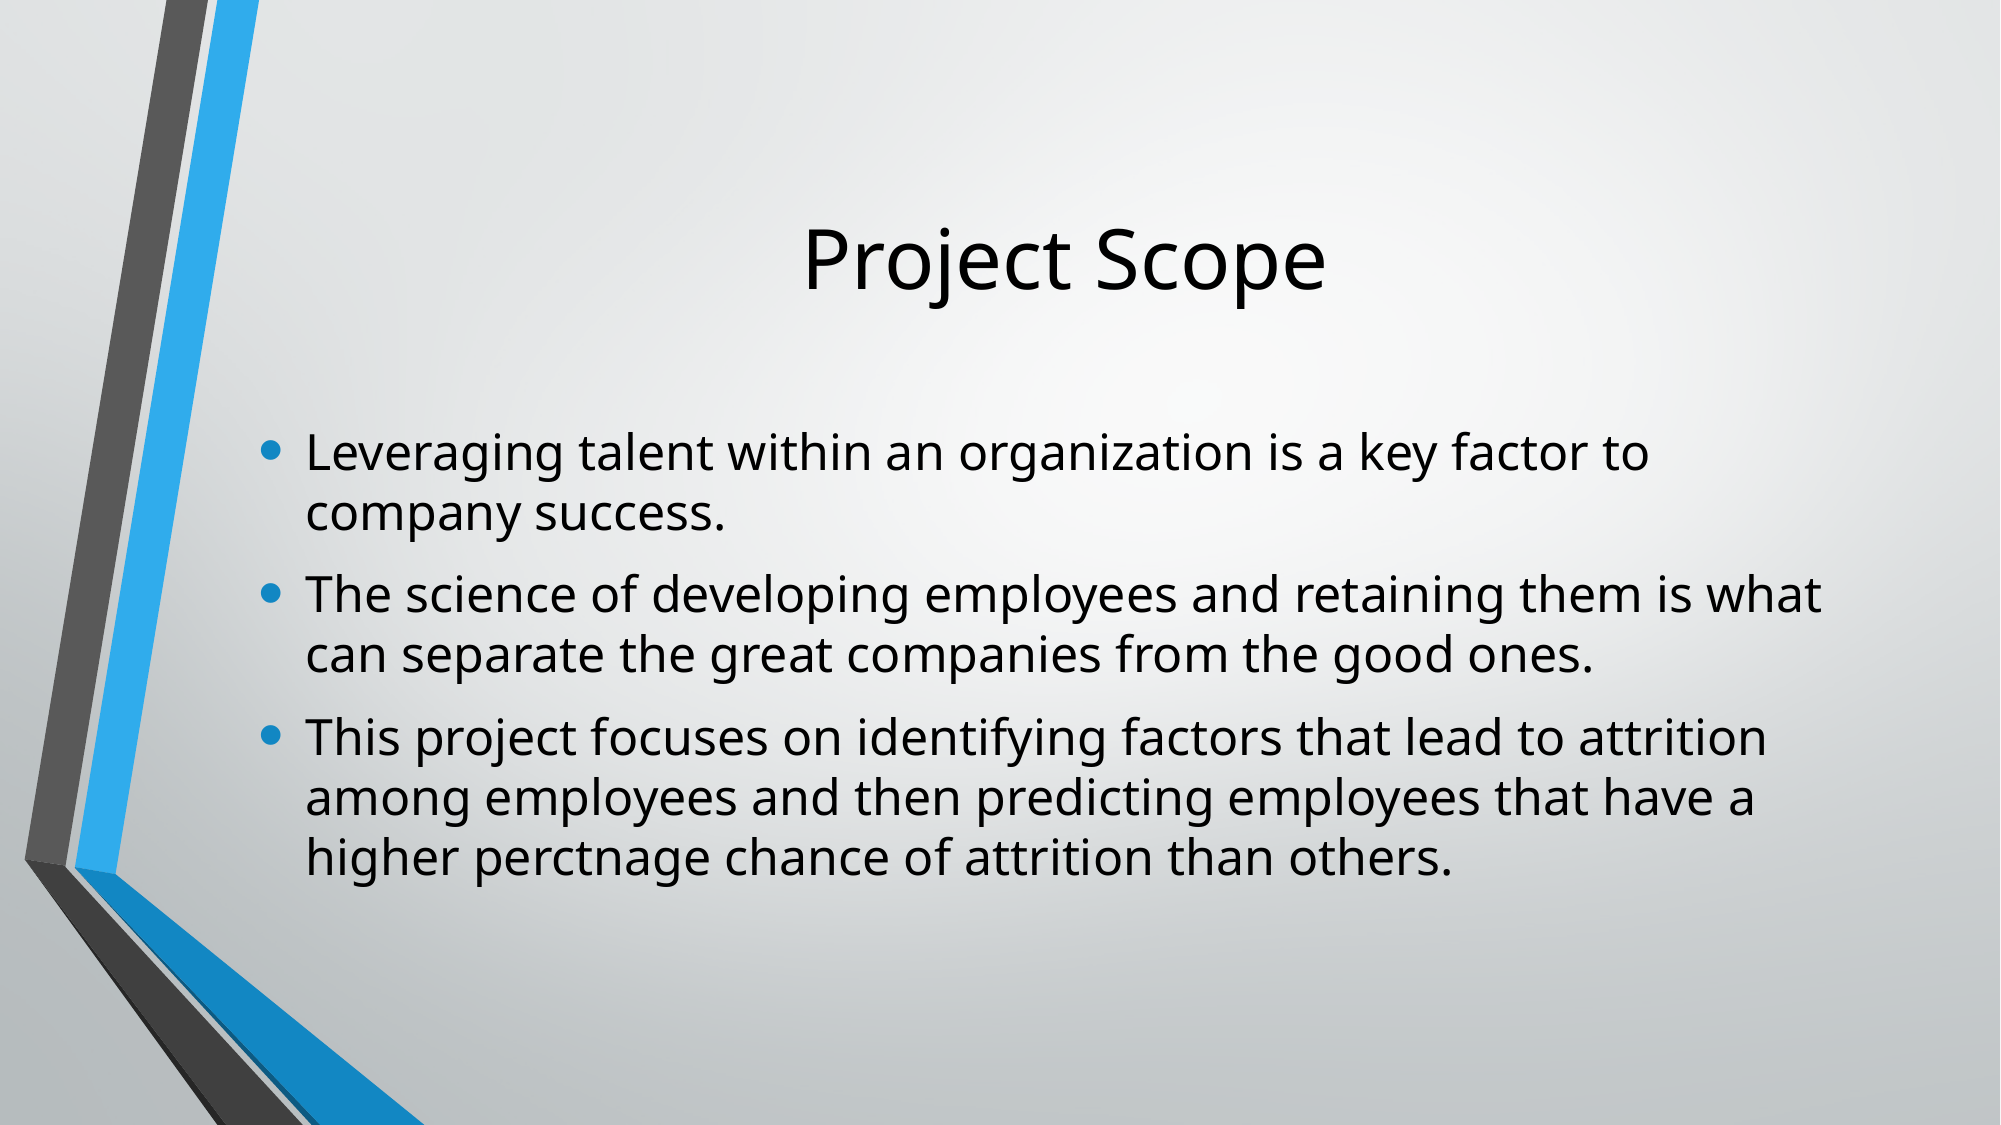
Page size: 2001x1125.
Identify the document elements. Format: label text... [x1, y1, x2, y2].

title Project Scope [243, 112, 1887, 400]
list Leveraging talent within an organization is a key factor to company success. The science of developing employees and retaining them is what can separate the great companies from the good ones. This project focuses on identifying factors that lead to attrition among employees and then predicting employees that have a higher perctnage chance of attrition than others. [243, 437, 1887, 950]
